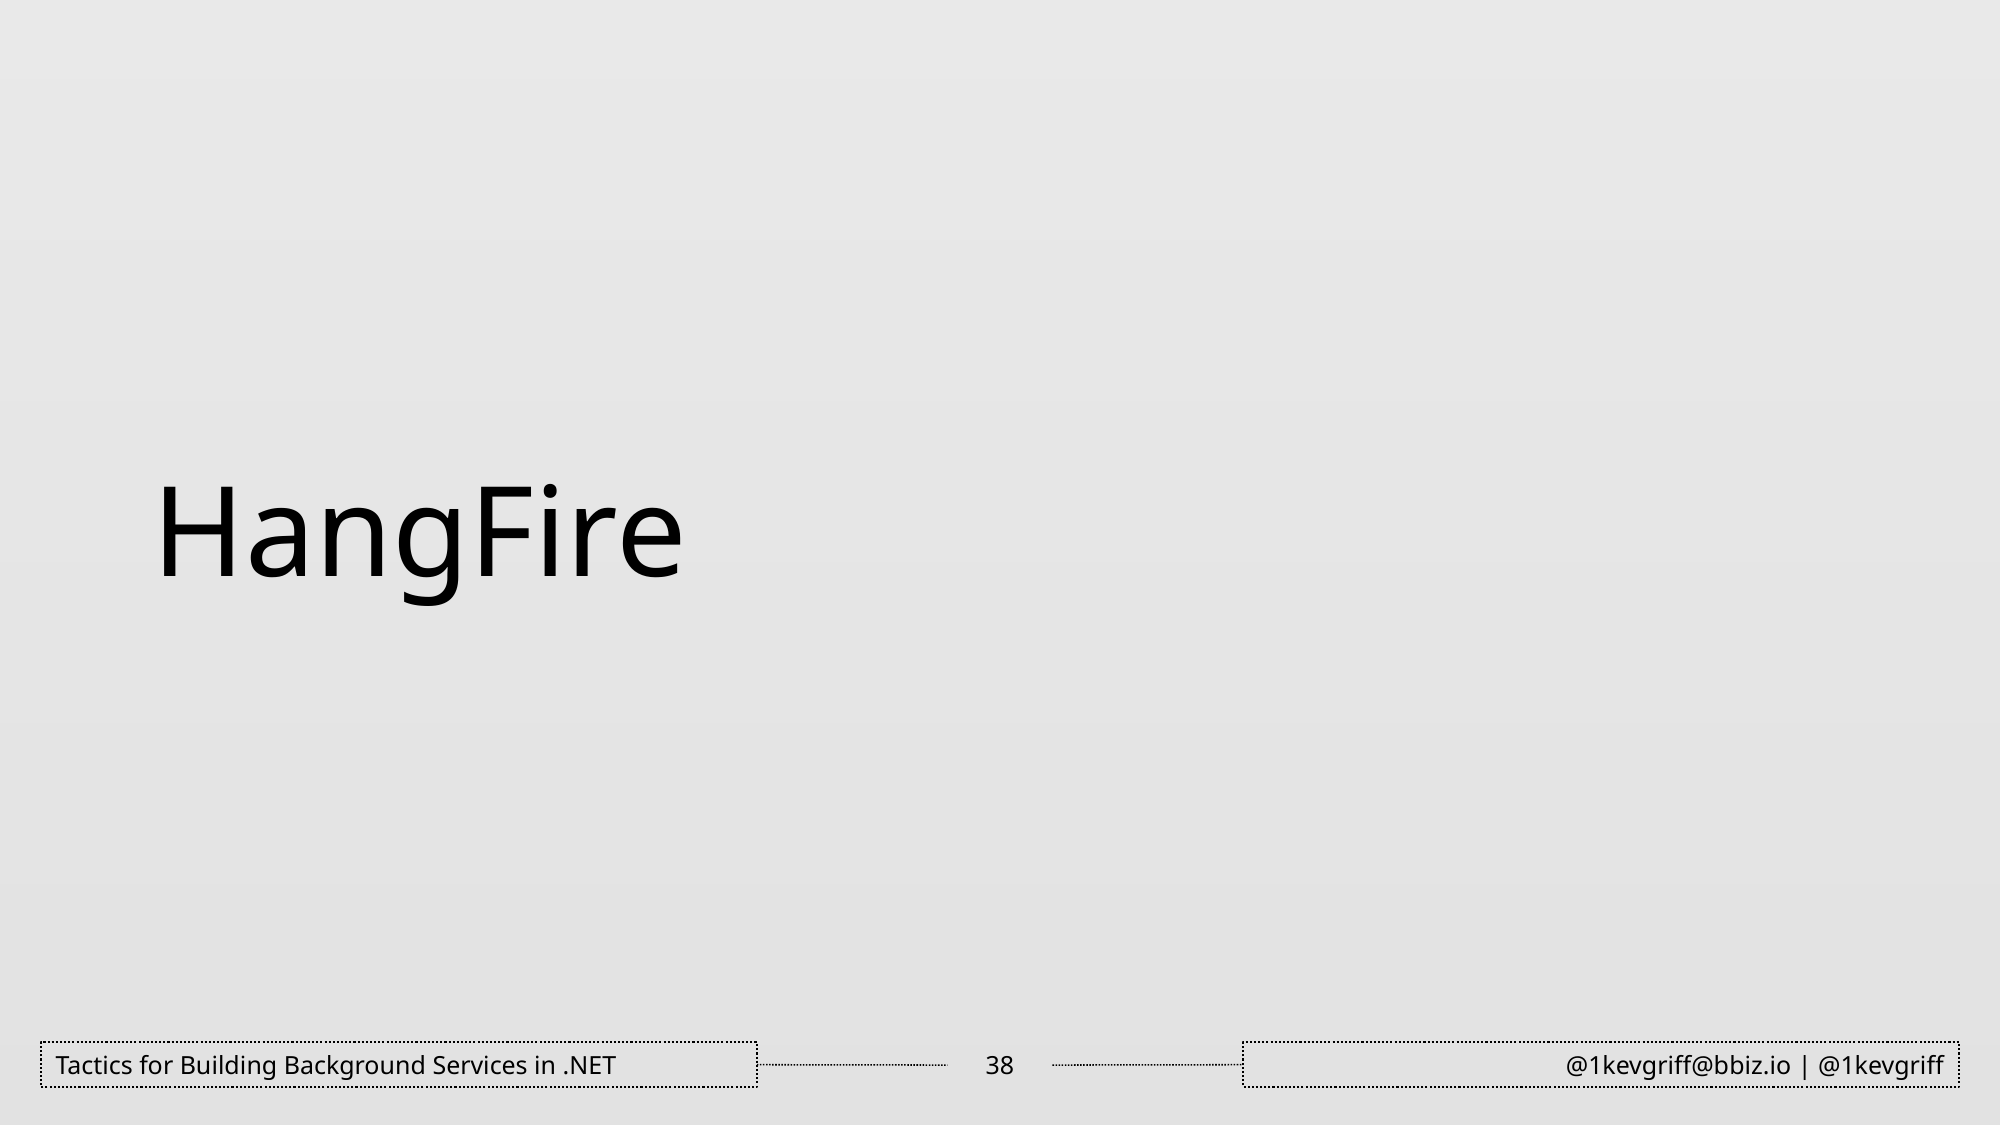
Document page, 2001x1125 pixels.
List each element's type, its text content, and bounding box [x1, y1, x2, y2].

title HangFire [137, 184, 1750, 888]
